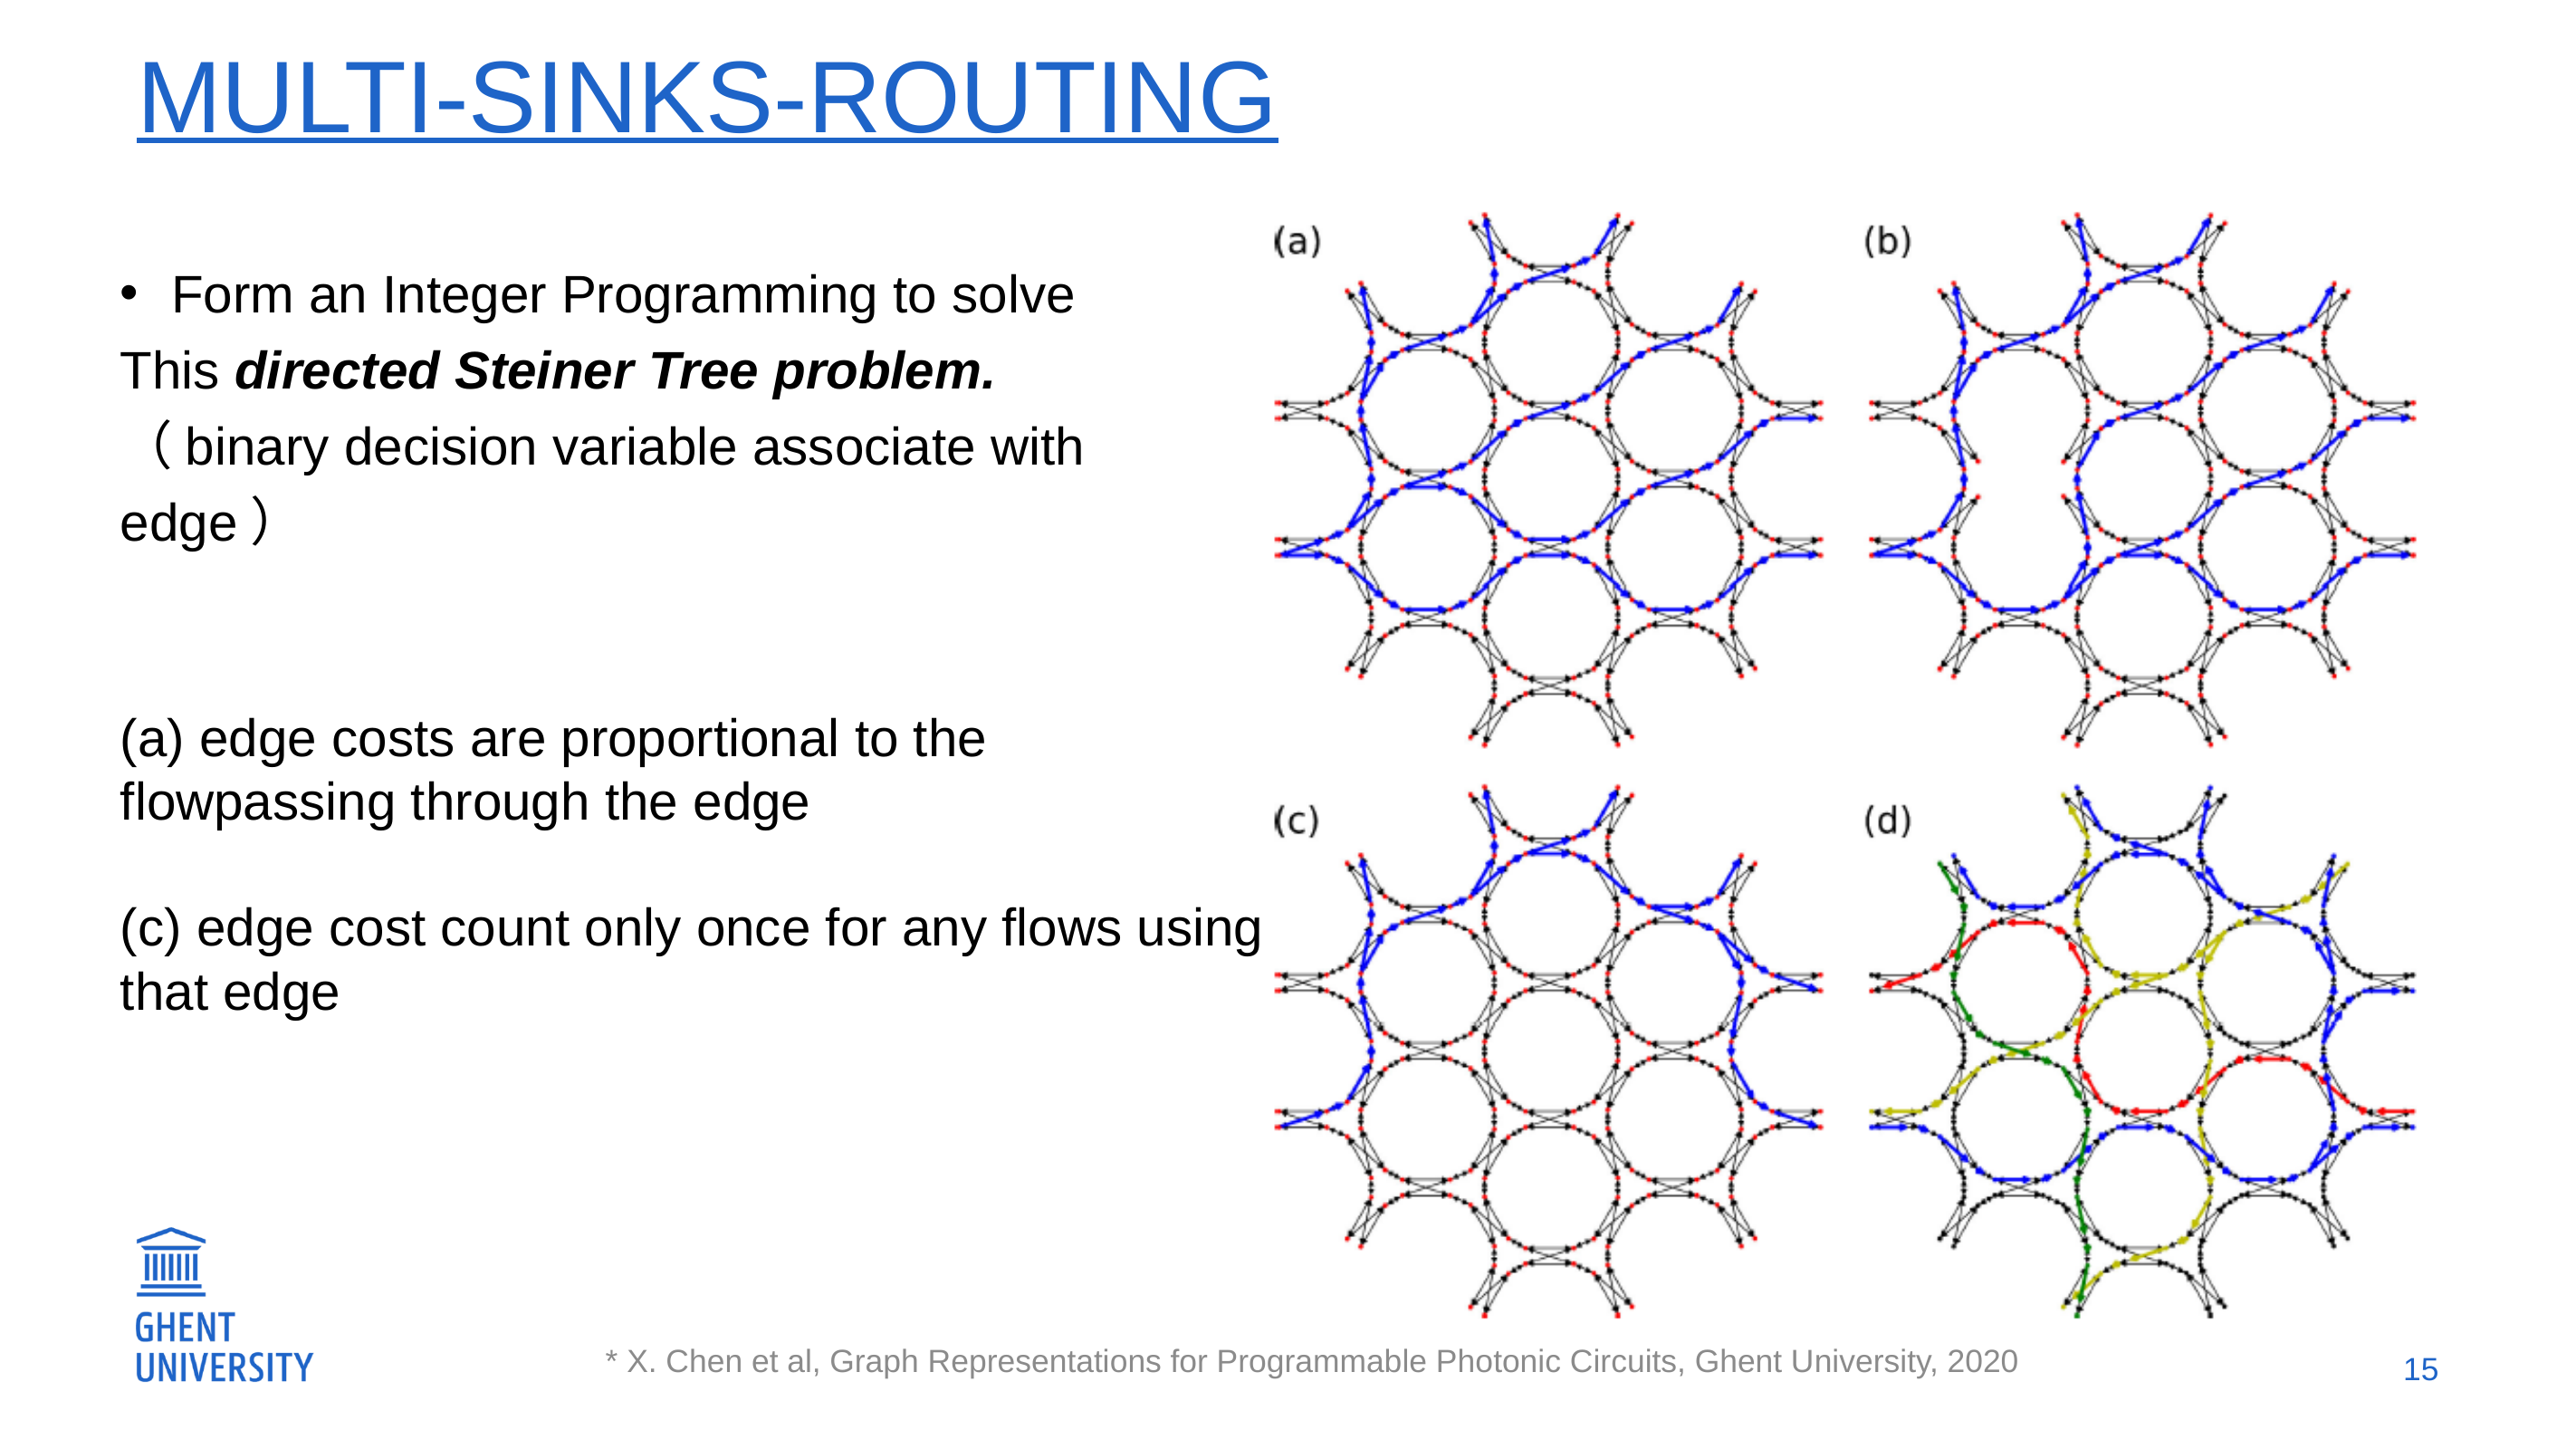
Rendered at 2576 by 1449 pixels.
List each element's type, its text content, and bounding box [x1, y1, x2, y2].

picture [68, 1175, 411, 1449]
title Multi-sinks-routing [123, 37, 2456, 166]
footer * X. Chen et al, Graph Representations for Programmable Photonic Circuits, Ghent University, 2020 [372, 1336, 2253, 1383]
slide_number 15 [2315, 1353, 2453, 1407]
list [1230, 156, 2453, 1353]
text_box Form an Integer Programming to solve This directed Steiner Tree problem. （binary decision variable associate with edge） (a) edge costs are proportional to the flowpassing through the edge (c) edge cost count only once for any flows using that edge [107, 240, 1230, 1104]
